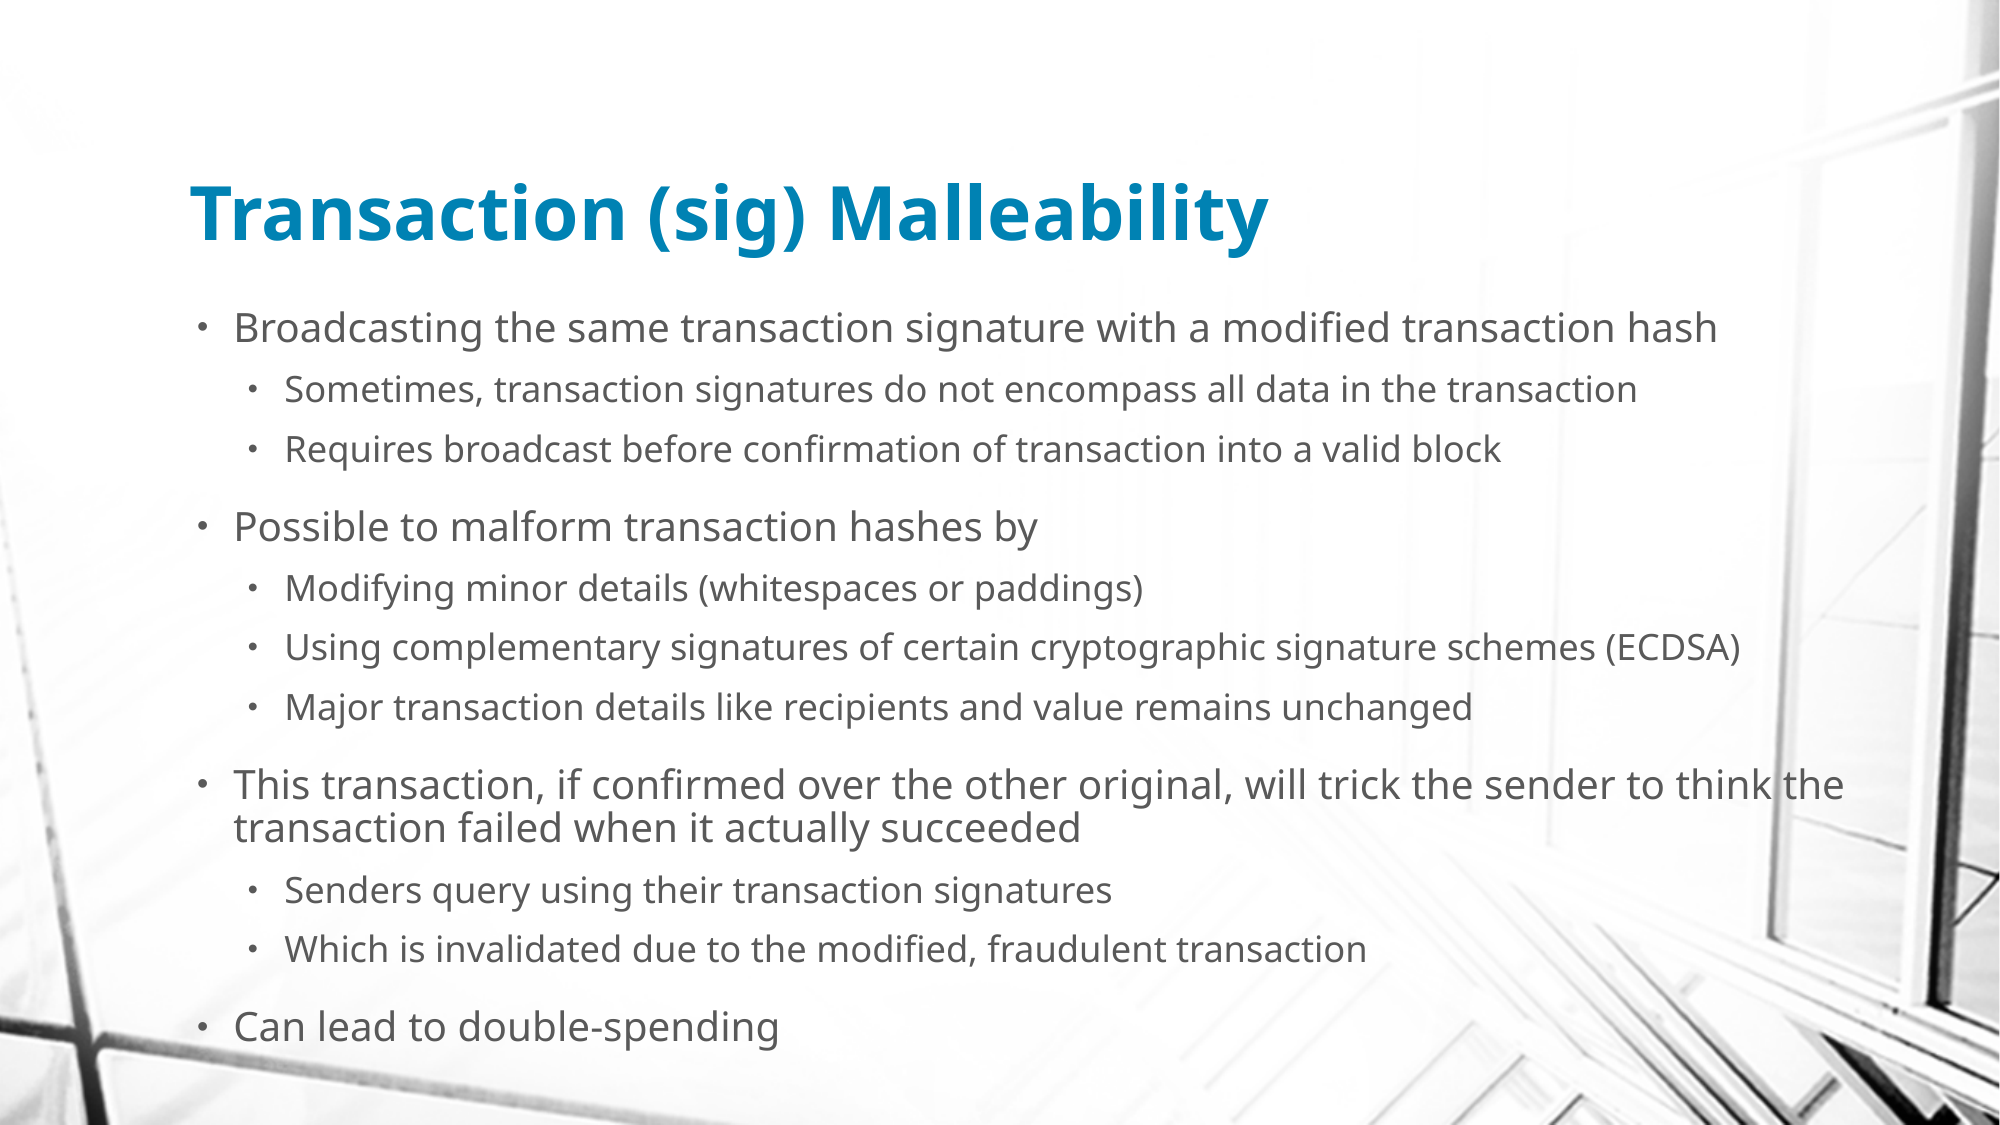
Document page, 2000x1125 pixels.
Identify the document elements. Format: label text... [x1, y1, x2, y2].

title Transaction (sig) Malleability [174, 87, 1600, 263]
list Broadcasting the same transaction signature with a modified transaction hash Sometimes, transaction signatures do not encompass all data in the transaction Requires broadcast before confirmation of transaction into a valid block Possible to malform transaction hashes by Modifying minor details (whitespaces or paddings) Using complementary signatures of certain cryptographic signature schemes (ECDSA) Major transaction details like recipients and value remains unchanged This transaction, if confirmed over the other original, will trick the sender to think the transaction failed when it actually succeeded Senders query using their transaction signatures Which is invalidated due to the modified, fraudulent transaction Can lead to double-spending [174, 299, 2000, 1063]
picture [0, 0, 2000, 1125]
